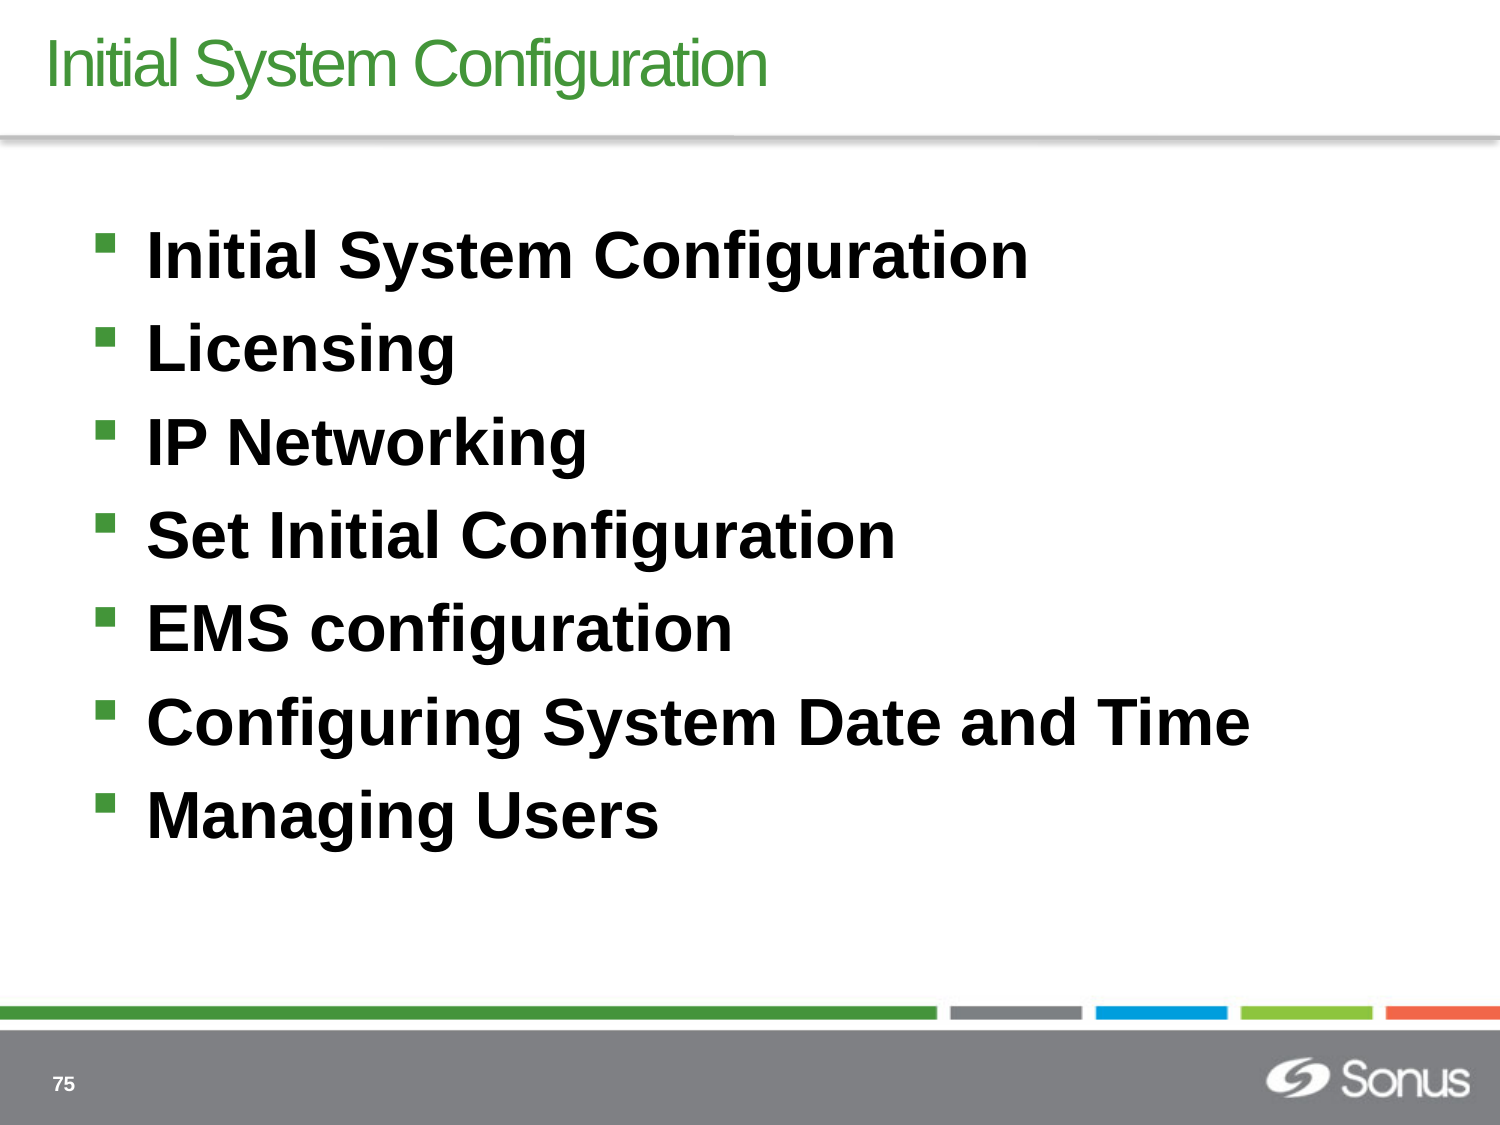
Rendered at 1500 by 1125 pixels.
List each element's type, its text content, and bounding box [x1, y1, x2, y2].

title Initial System Configuration [29, 24, 1471, 105]
picture [0, 140, 1500, 1125]
picture [0, 0, 1500, 135]
list Initial System Configuration Licensing IP Networking Set Initial Configuration EMS configuration Configuring System Date and Time Managing Users [75, 204, 1425, 947]
